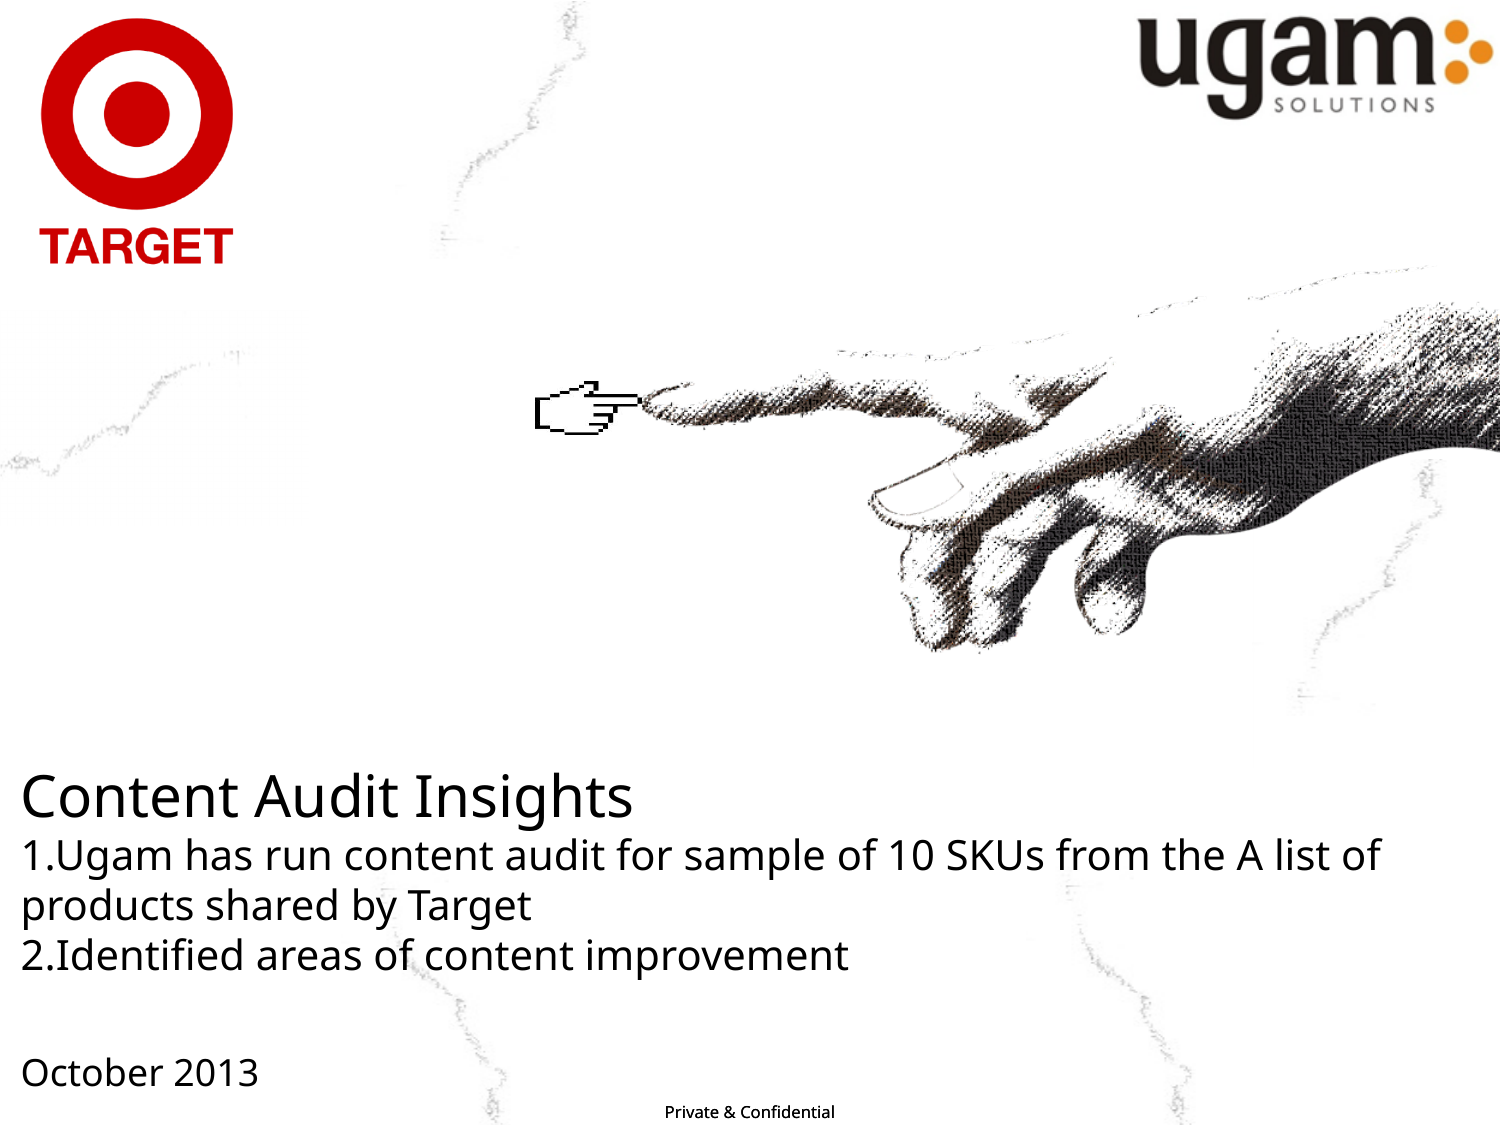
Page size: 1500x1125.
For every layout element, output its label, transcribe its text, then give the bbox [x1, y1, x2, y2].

picture [340, 818, 557, 1125]
picture [1134, 1, 1500, 126]
picture [1, 0, 308, 573]
text_box Private & Confidential [570, 1102, 929, 1125]
picture [395, 1, 1500, 768]
text_box Content Audit Insights 1.Ugam has run content audit for sample of 10 SKUs from the A list of products shared by Target 2.Identified areas of content improvement October 2013 [5, 751, 1471, 1102]
picture [1026, 815, 1243, 1125]
